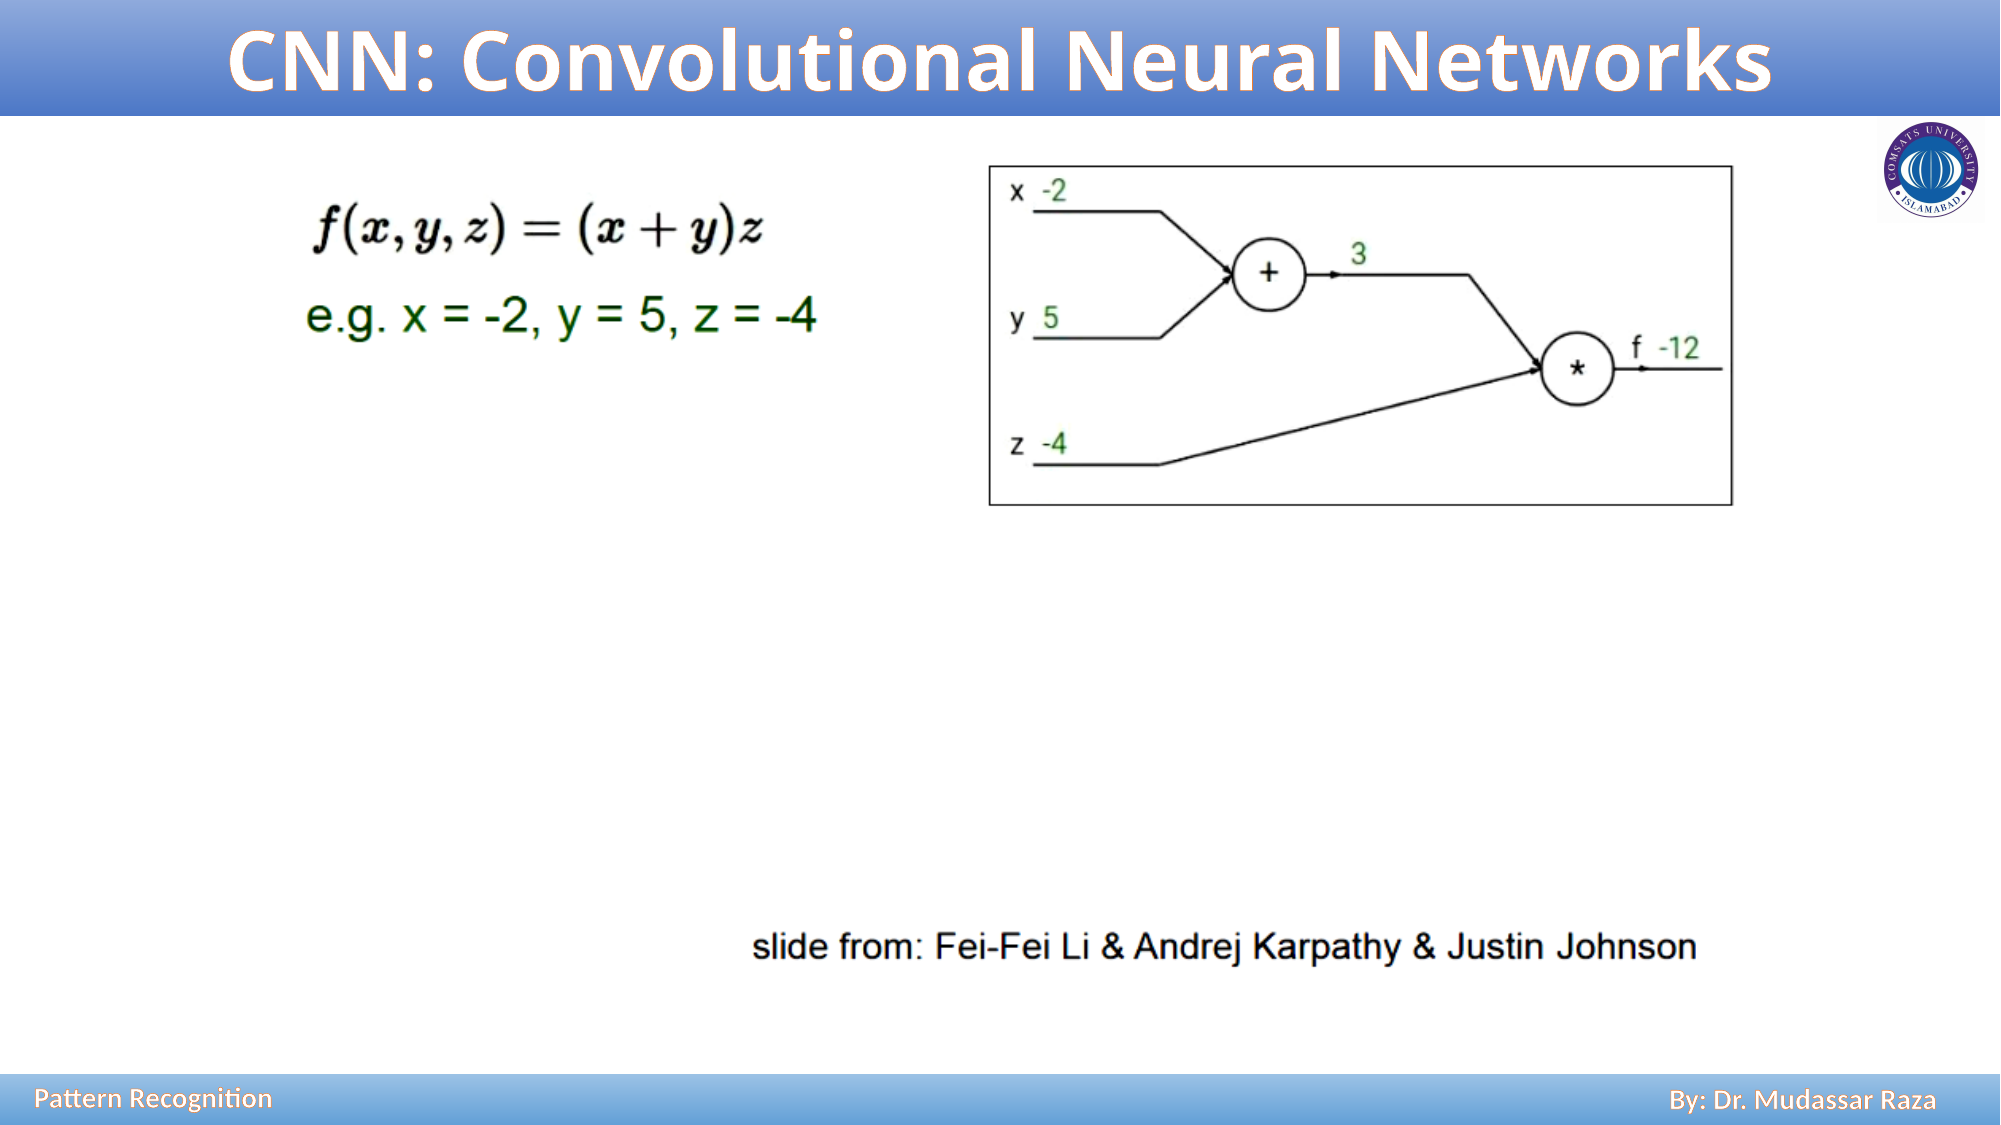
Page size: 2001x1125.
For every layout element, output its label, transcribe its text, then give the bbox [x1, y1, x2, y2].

picture [249, 142, 1750, 983]
text_box CNN: Convolutional Neural Networks [0, 0, 2000, 115]
picture [1877, 116, 1985, 223]
